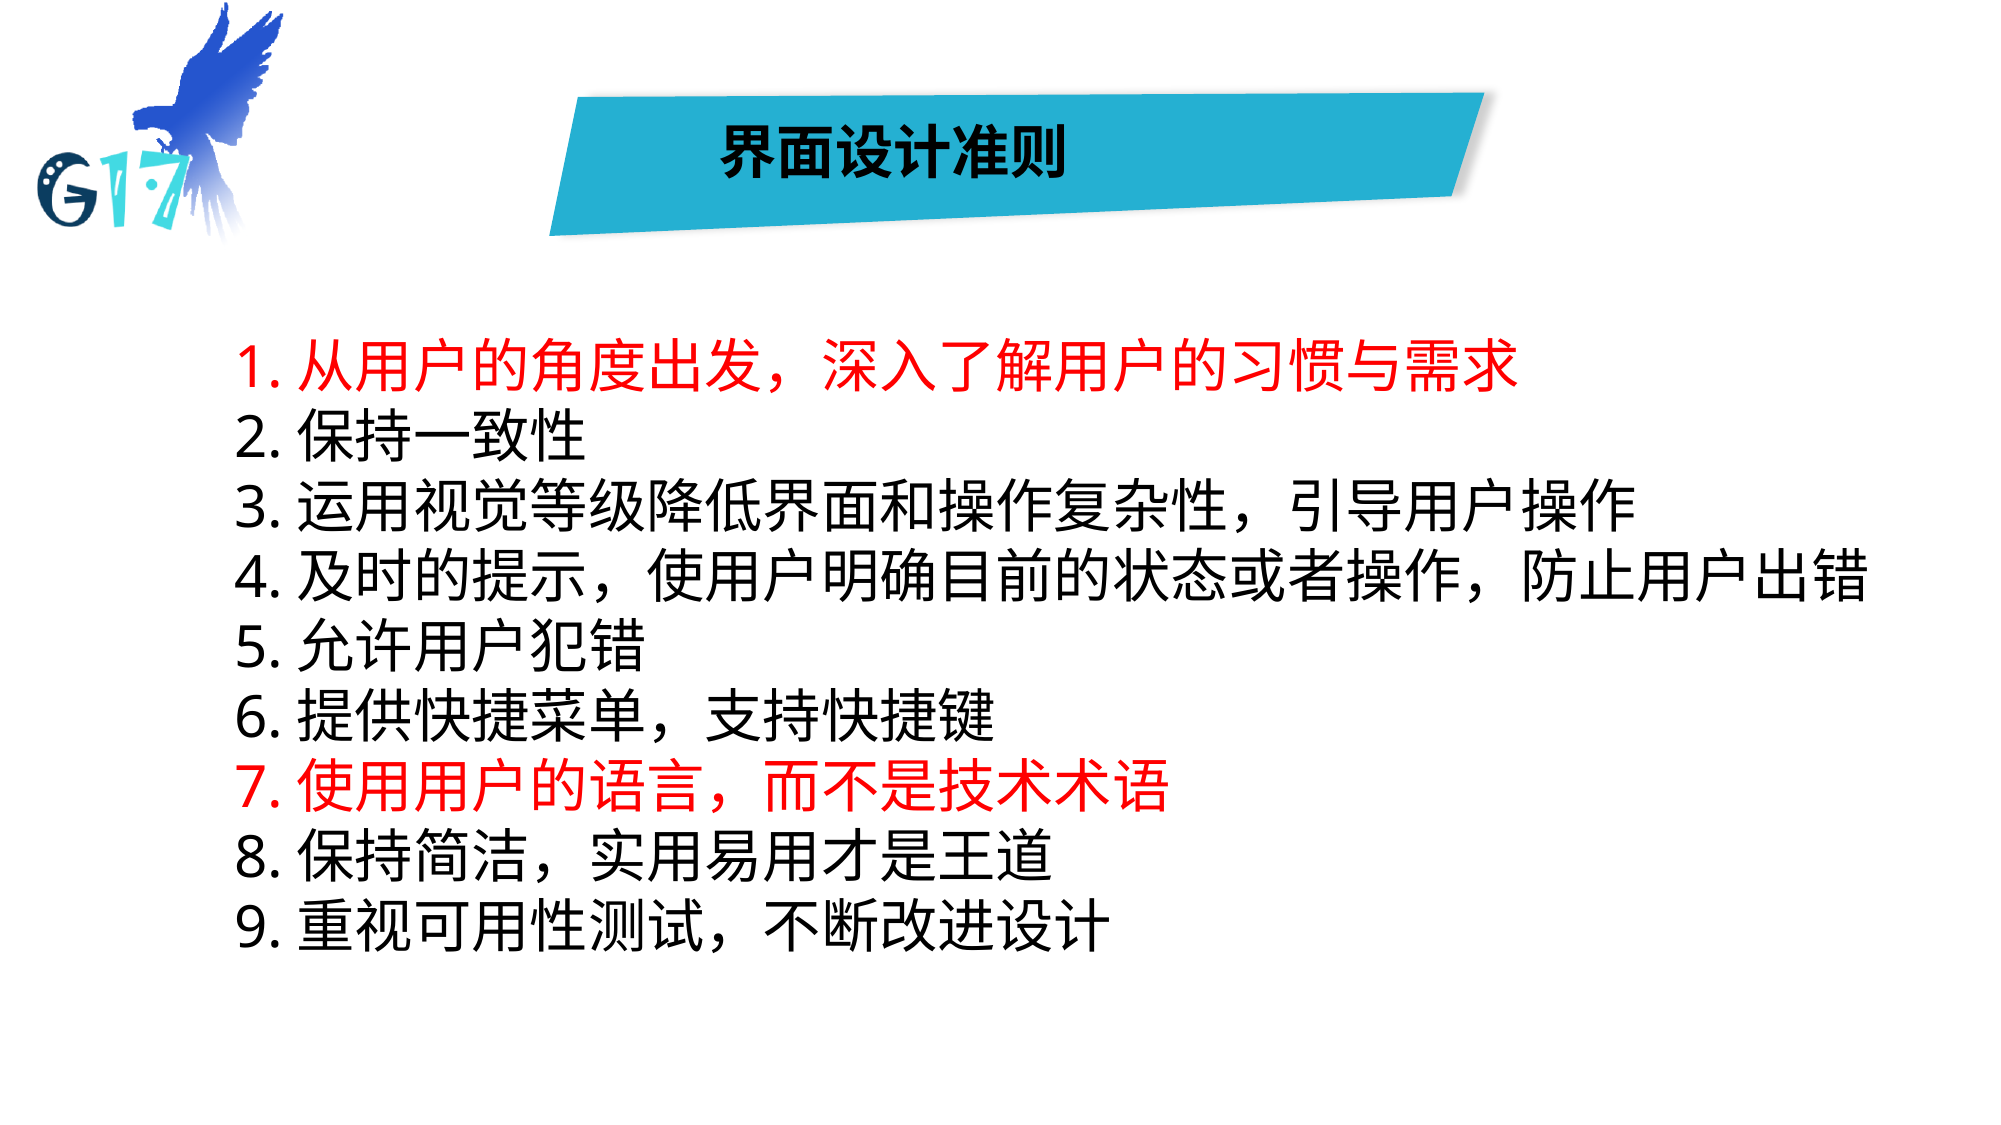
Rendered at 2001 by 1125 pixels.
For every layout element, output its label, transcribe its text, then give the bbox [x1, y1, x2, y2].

text_box 1.从用户的角度出发，深入了解用户的习惯与需求 2.保持一致性 3.运用视觉等级降低界面和操作复杂性，引导用户操作 4.及时的提示，使用户明确目前的状态或者操作，防止用户出错 5.允许用户犯错 6.提供快捷菜单，支持快捷键 7.使用用户的语言，而不是技术术语 8.保持简洁，实用易用才是王道 9.重视可用性测试，不断改进设计 [219, 321, 1907, 1057]
picture [0, 0, 286, 250]
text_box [975, 533, 1037, 595]
text_box 界面设计准则 [703, 108, 1084, 193]
